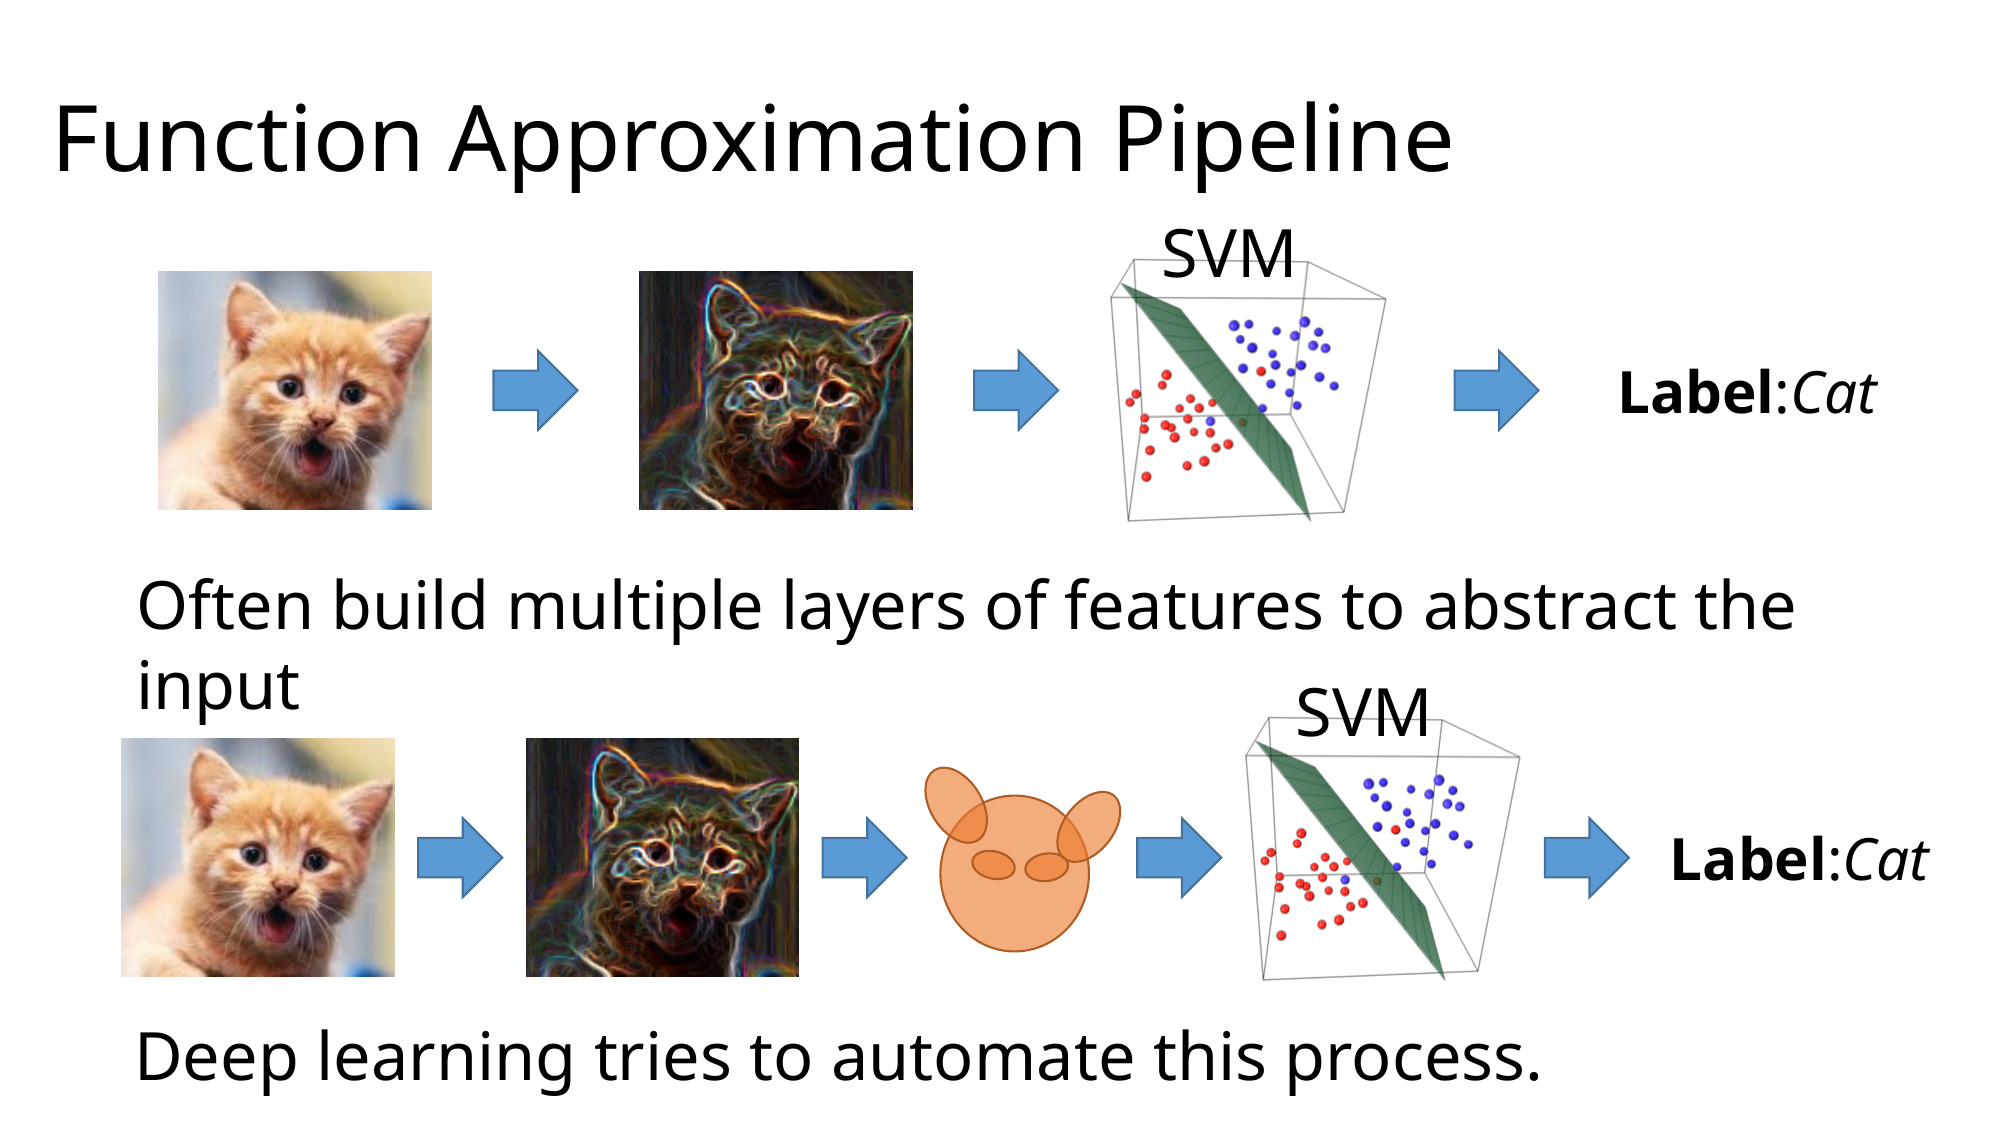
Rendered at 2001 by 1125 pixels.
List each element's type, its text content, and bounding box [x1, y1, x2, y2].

picture [158, 271, 432, 510]
text_box Label:Cat [1602, 347, 1892, 433]
title Function Approximation Pipeline [36, 33, 1935, 251]
text_box [492, 348, 580, 433]
text_box [1453, 348, 1541, 433]
text_box Deep learning tries to automate this process. [119, 1006, 1945, 1101]
text_box Often build multiple layers of features to abstract the input [121, 555, 1947, 662]
picture [639, 271, 913, 510]
text_box [973, 348, 1060, 433]
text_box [121, 662, 1947, 981]
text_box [1110, 203, 1387, 523]
